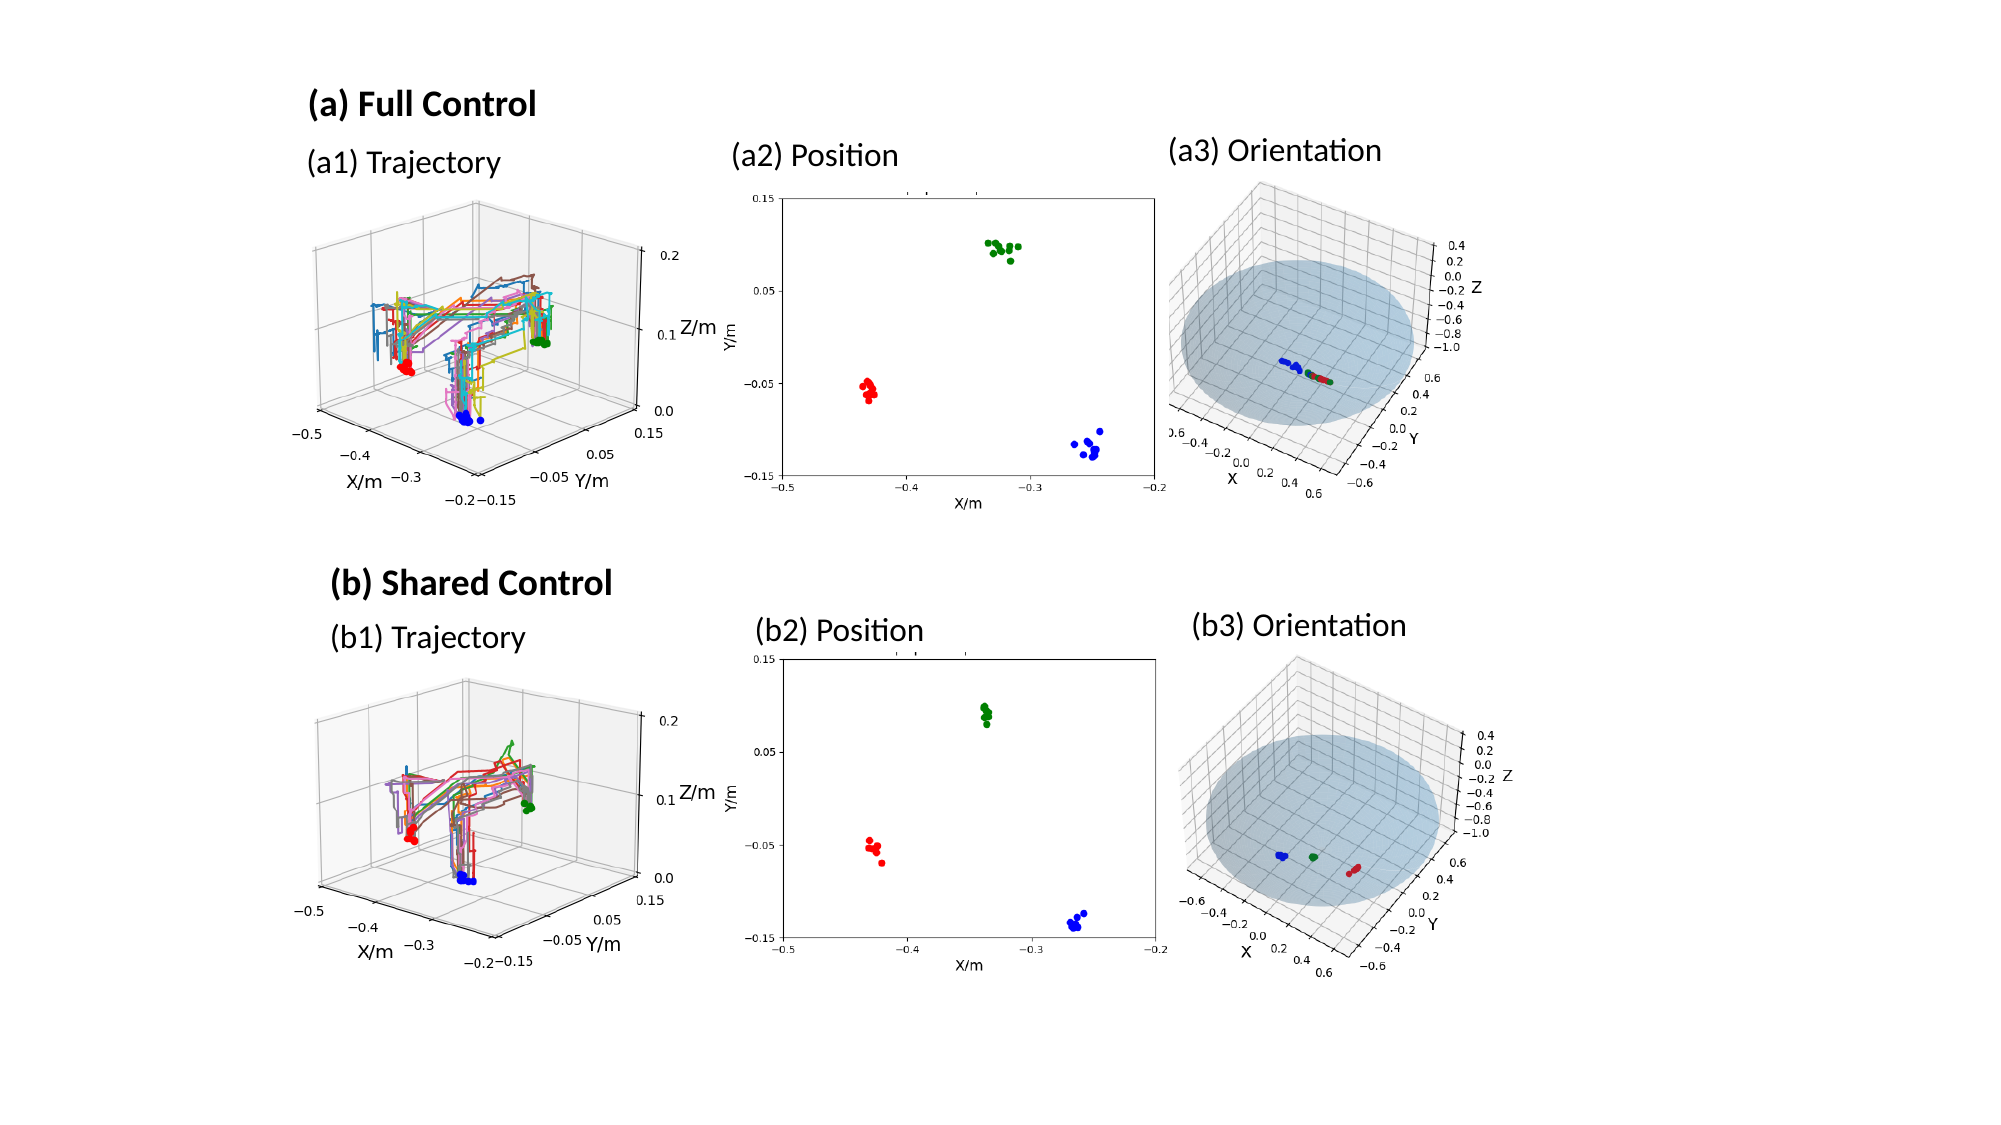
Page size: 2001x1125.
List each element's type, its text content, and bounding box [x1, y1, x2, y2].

picture [724, 181, 1484, 515]
picture [724, 652, 1514, 983]
text_box (a3) Orientation [1152, 120, 1410, 176]
picture [272, 195, 718, 512]
text_box (a1) Trajectory [291, 133, 599, 188]
text_box (b3) Orientation [1176, 595, 1434, 651]
text_box (b2) Position [739, 600, 942, 652]
text_box (b) Shared Control [315, 550, 718, 611]
text_box (b1) Trajectory [315, 611, 623, 663]
text_box (a2) Position [716, 125, 918, 180]
picture [288, 669, 718, 981]
text_box (a) Full Control [292, 71, 696, 131]
